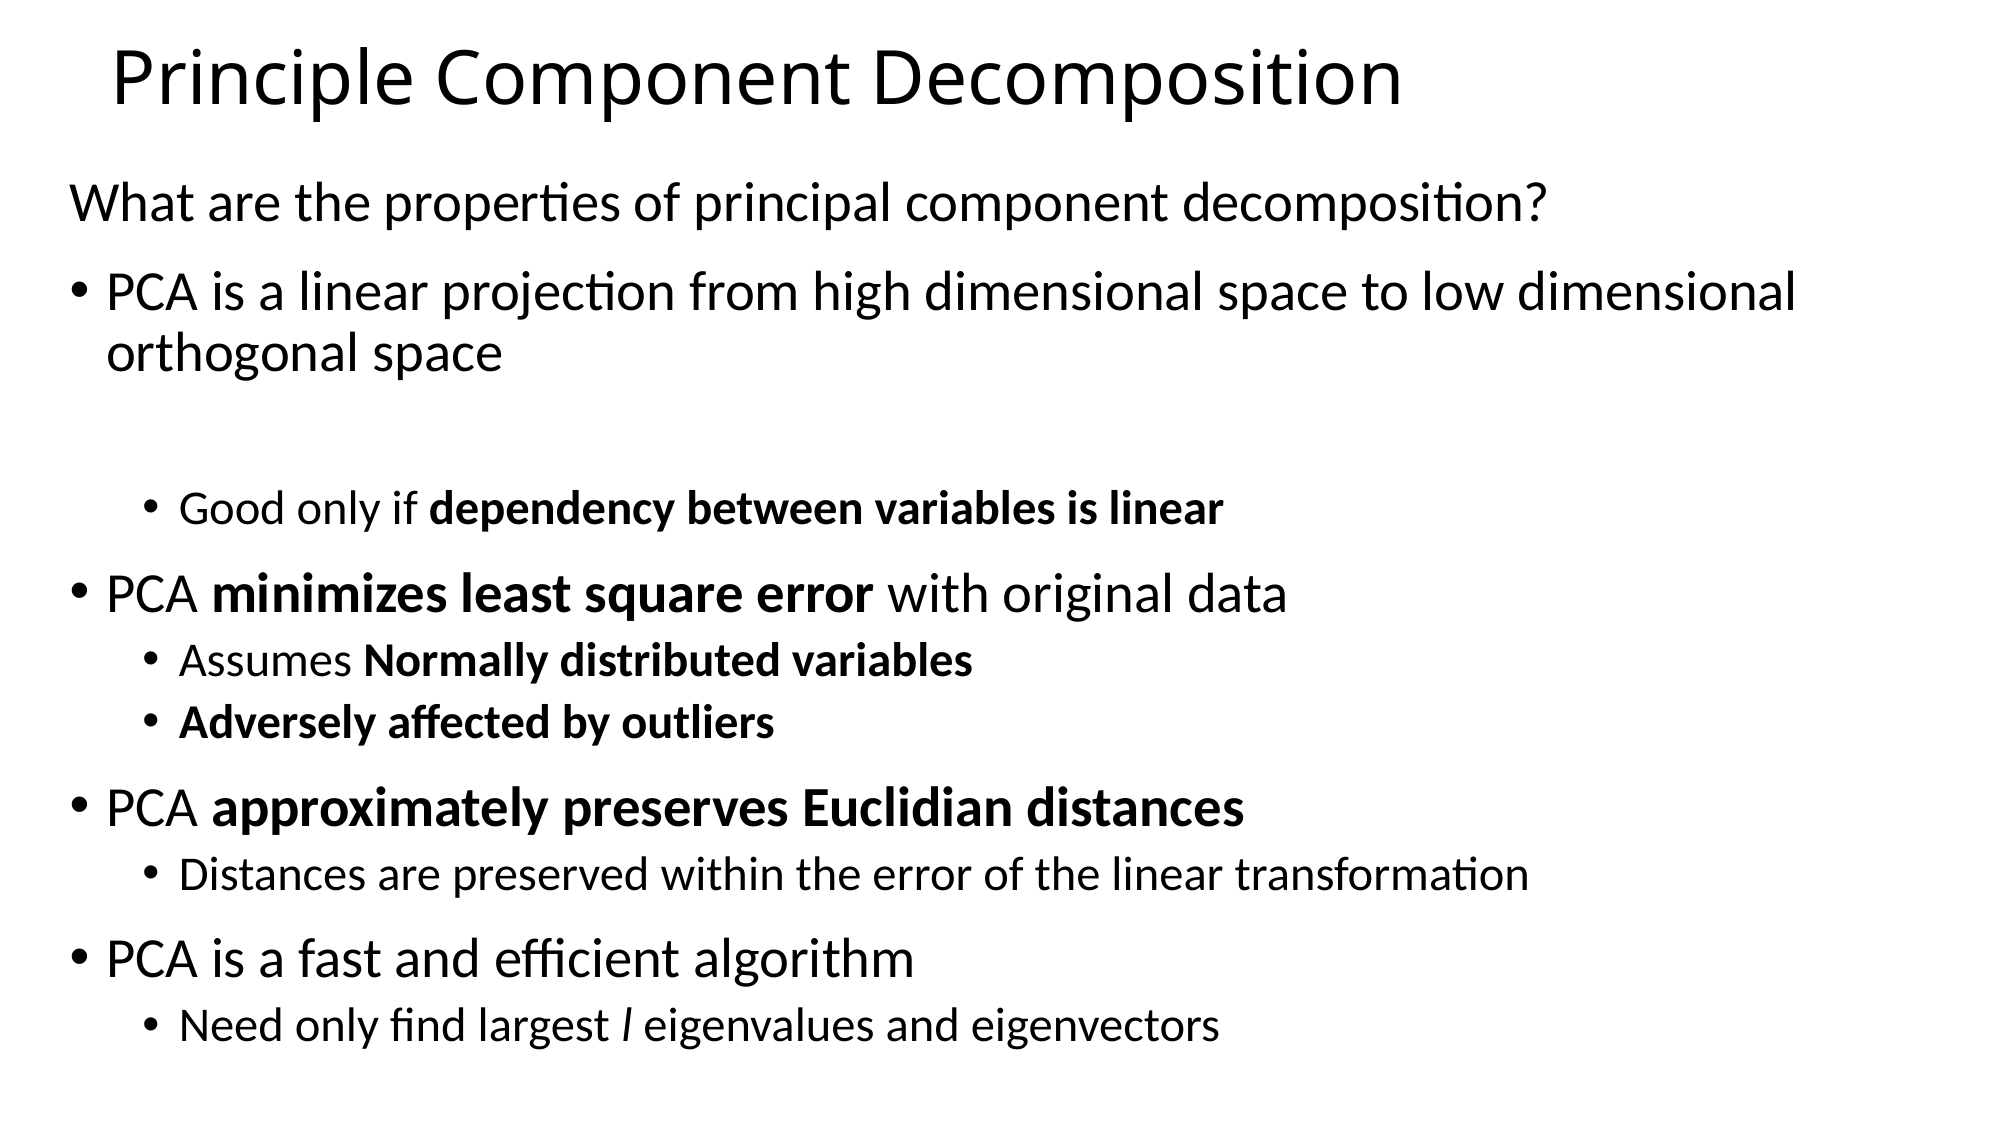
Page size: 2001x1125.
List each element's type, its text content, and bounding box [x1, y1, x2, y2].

title Principle Component Decomposition [95, 36, 1821, 124]
